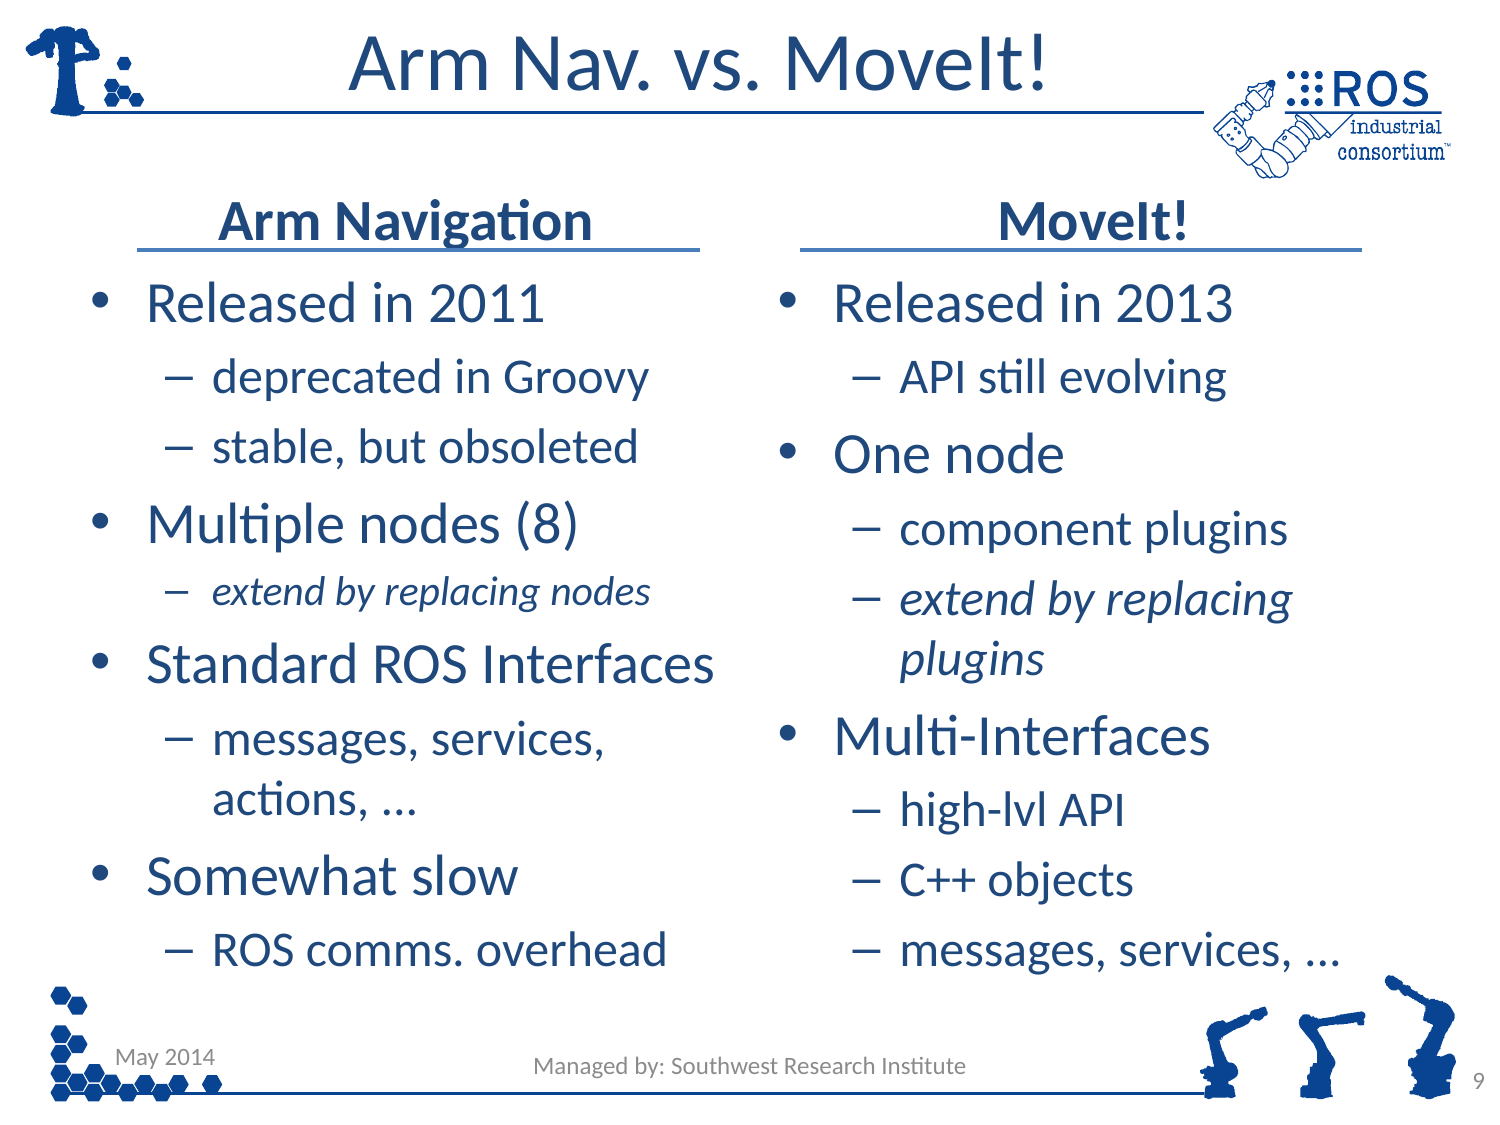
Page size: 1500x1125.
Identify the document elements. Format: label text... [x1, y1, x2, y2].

list Arm Navigation Released in 2011 deprecated in Groovy stable, but obsoleted Multiple nodes (8) extend by replacing nodes Standard ROS Interfaces messages, services, actions, ... Somewhat slow ROS comms. overhead [75, 174, 738, 1005]
title Arm Nav. vs. MoveIt! [150, 0, 1250, 113]
slide_number 9 [1149, 1050, 1500, 1110]
footer Managed by: Southwest Research Institute [468, 1042, 1032, 1103]
list MoveIt! Released in 2013 API still evolving One node component plugins extend by replacing plugins Multi-Interfaces high-lvl API C++ objects messages, services, ... [762, 174, 1425, 1005]
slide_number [99, 1025, 388, 1085]
